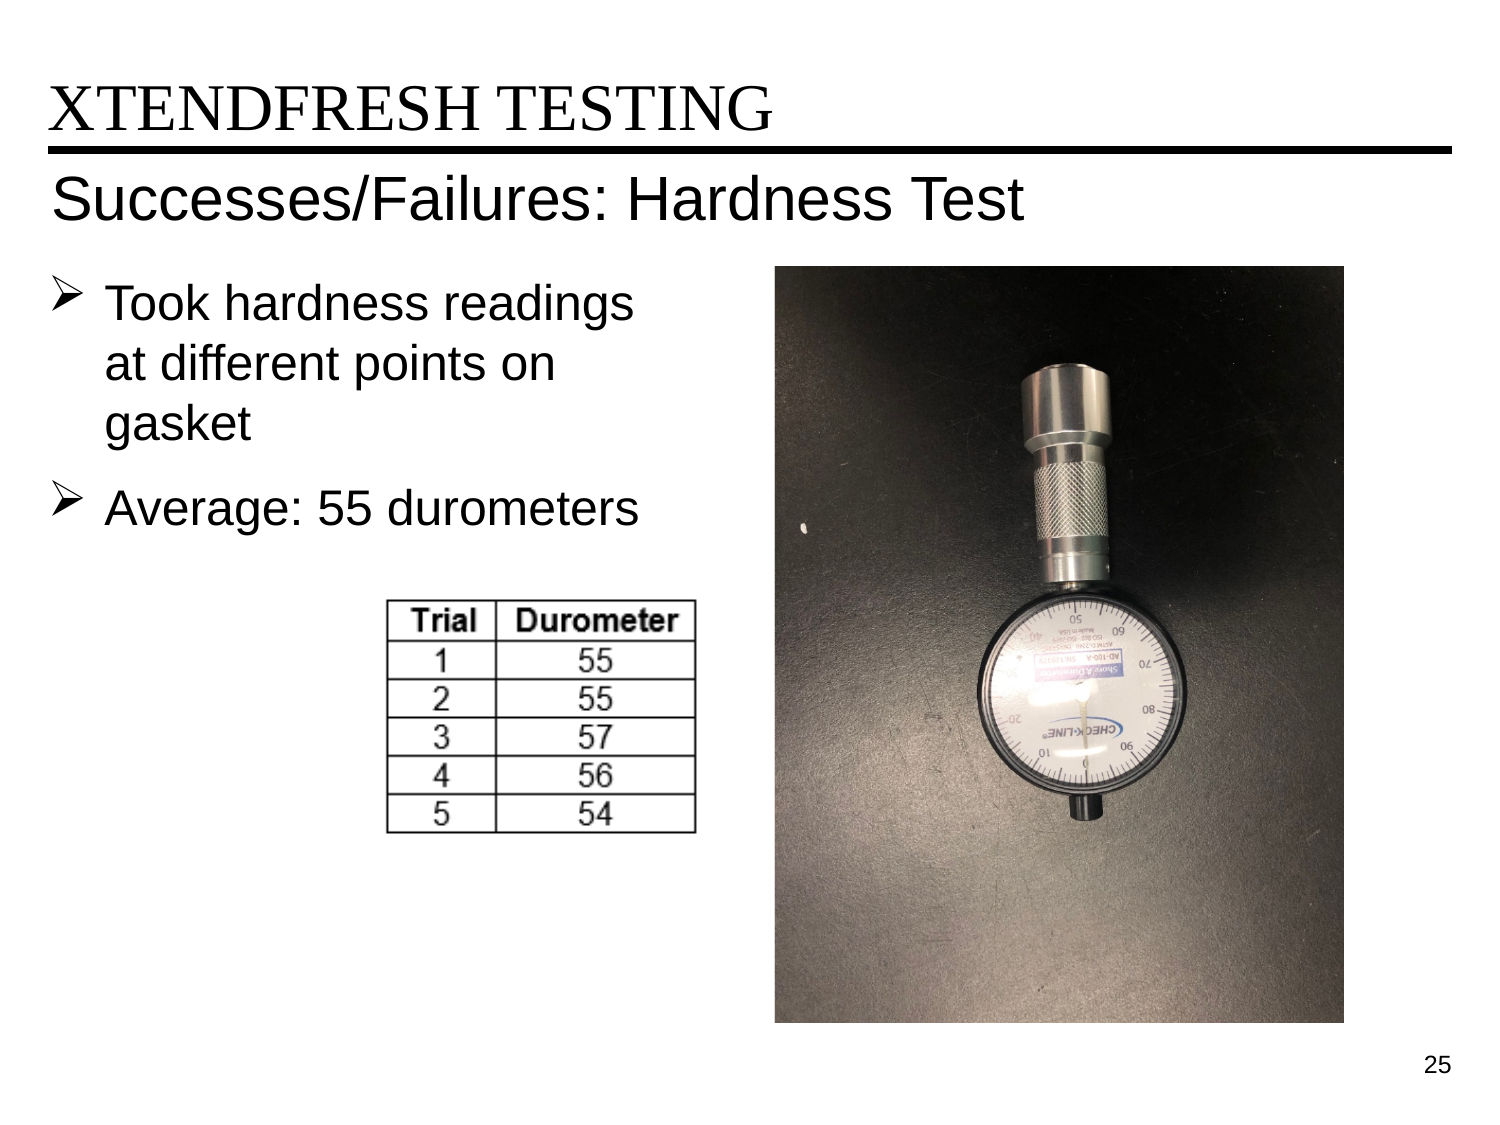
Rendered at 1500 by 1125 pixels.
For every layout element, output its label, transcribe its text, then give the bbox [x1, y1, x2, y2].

title XtendFRESH Testing [48, 57, 1452, 150]
list Took hardness readings at different points on gasket Average: 55 durometers [48, 262, 650, 1021]
slide_number 25 [1325, 1047, 1452, 1080]
picture [87, 266, 1439, 1022]
list Successes/Failures: Hardness Test [48, 150, 1452, 241]
